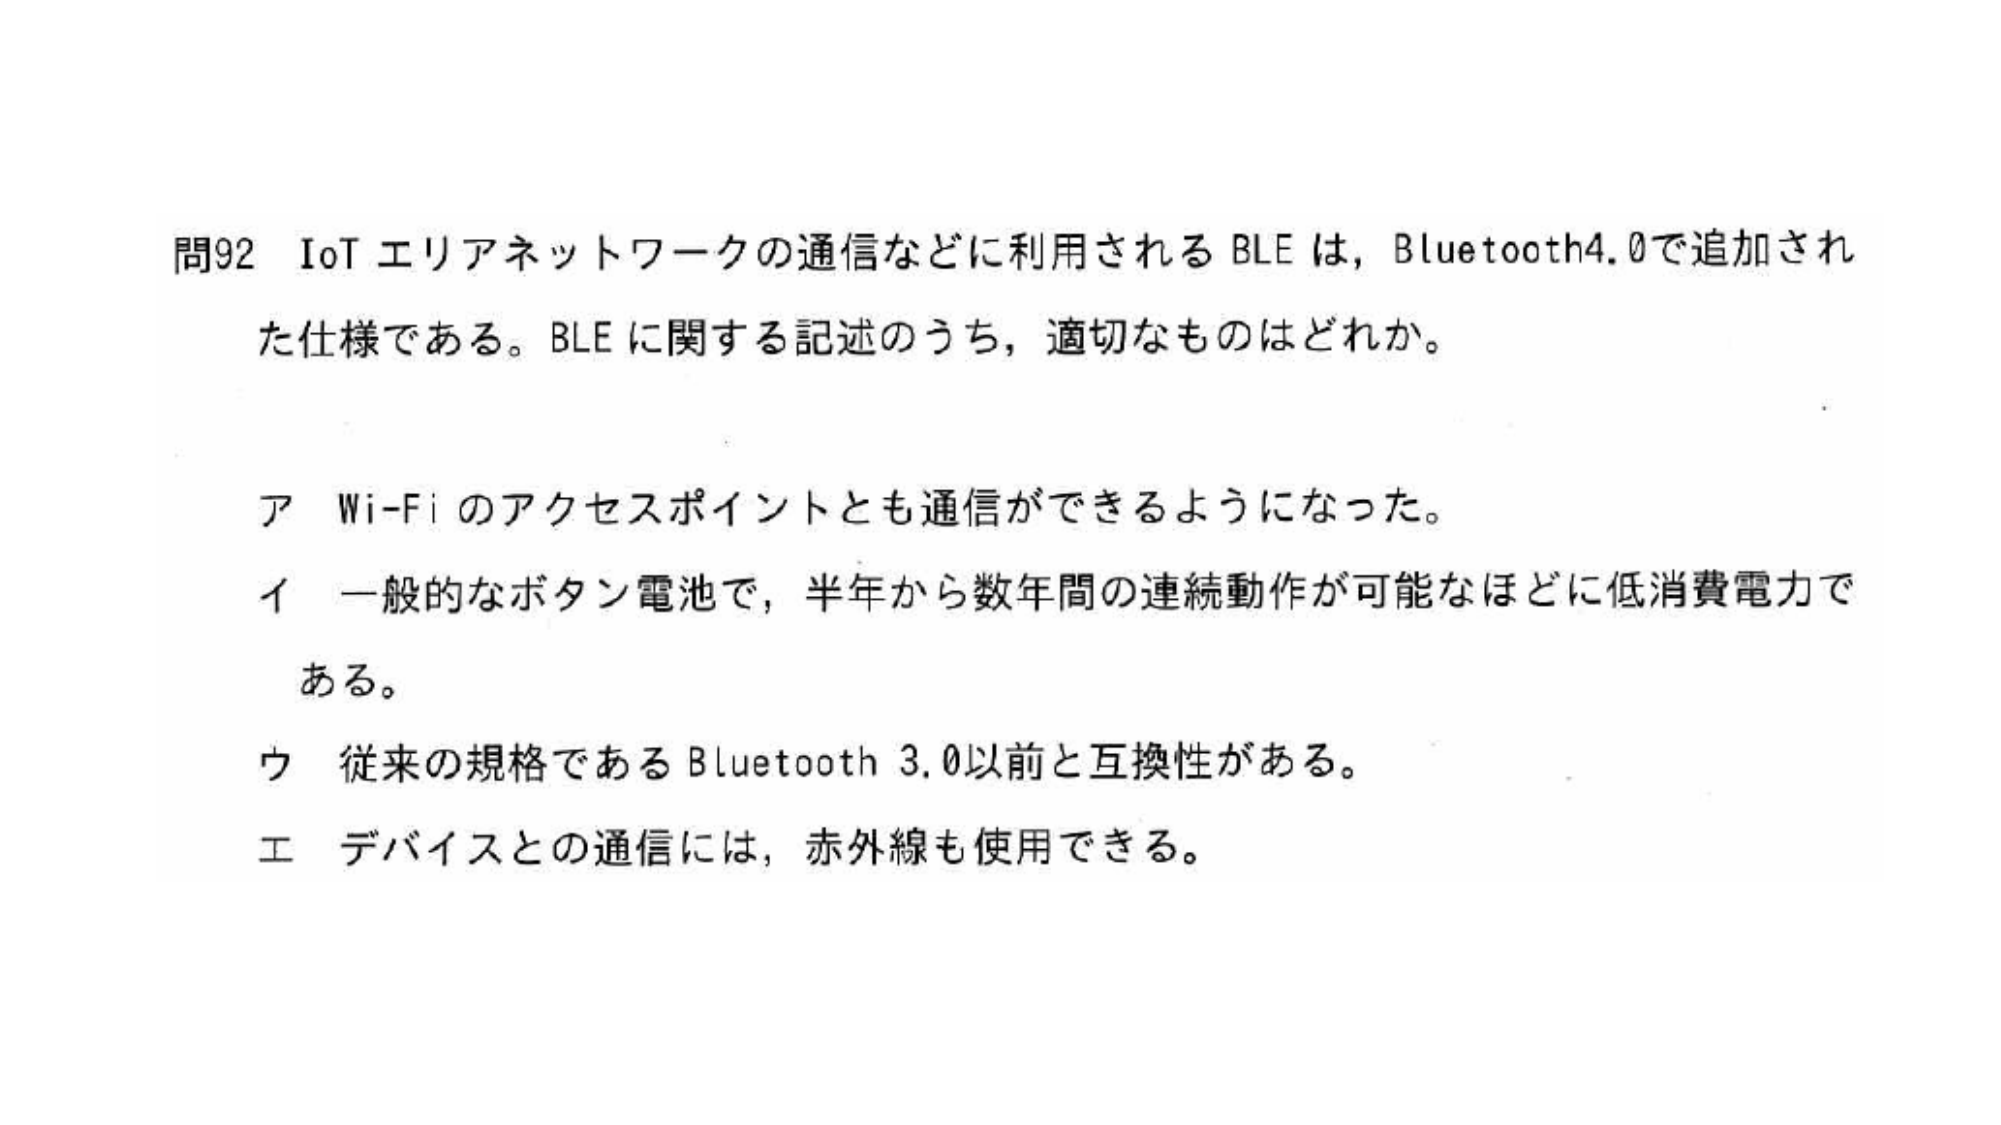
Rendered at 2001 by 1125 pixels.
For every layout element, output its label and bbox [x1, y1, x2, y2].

picture [156, 213, 1884, 882]
